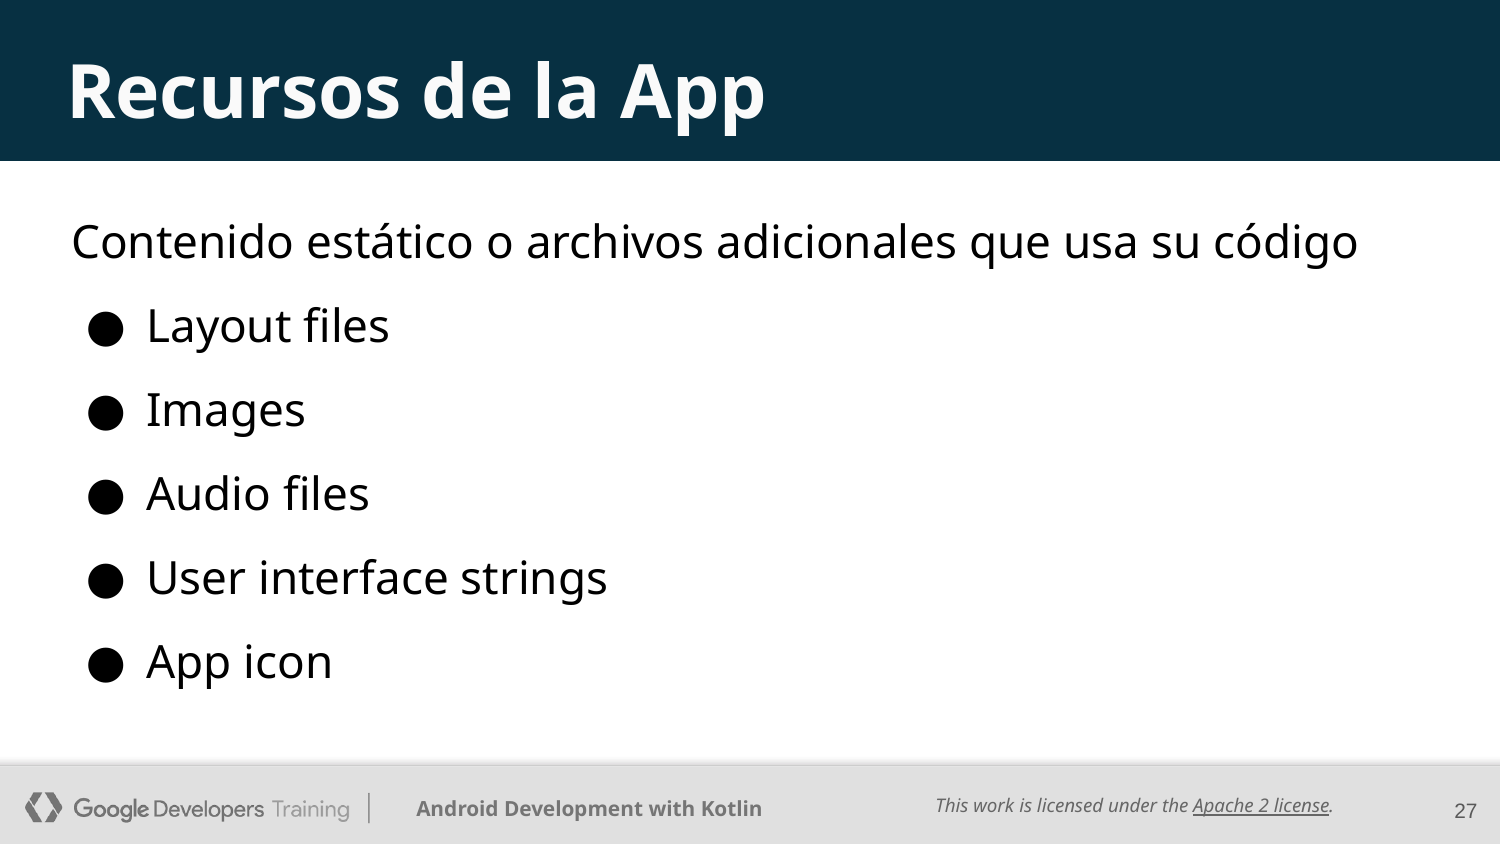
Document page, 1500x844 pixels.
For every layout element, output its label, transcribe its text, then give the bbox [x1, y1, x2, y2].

title Recursos de la App [51, 28, 1449, 122]
list Contenido estático o archivos adicionales que usa su código Layout files Images Audio files User interface strings App icon [56, 189, 1449, 713]
slide_number 27 [1402, 777, 1493, 842]
picture [0, 161, 1500, 844]
